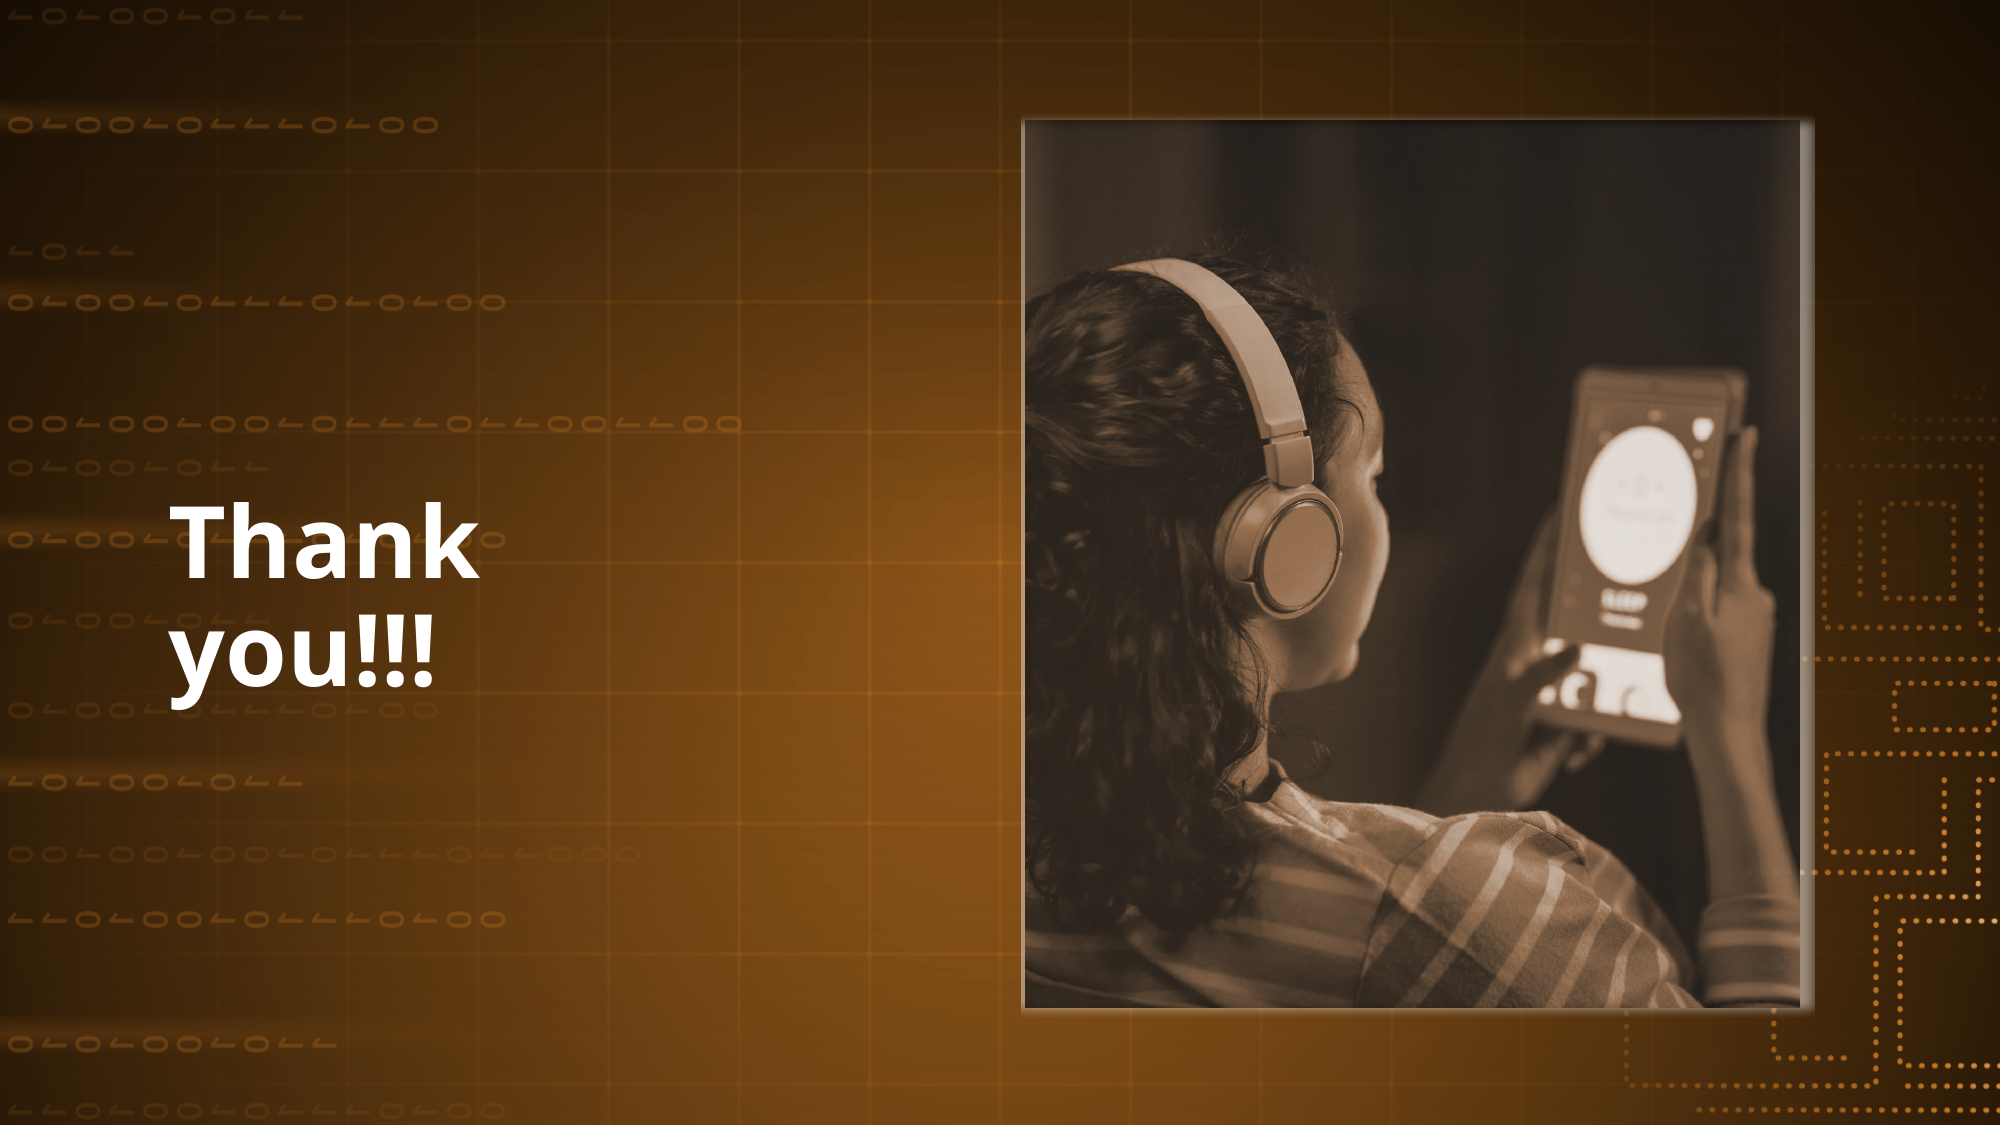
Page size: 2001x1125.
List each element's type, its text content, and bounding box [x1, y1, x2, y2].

picture [0, 0, 2000, 1125]
title Thank you!!! [148, 472, 742, 974]
